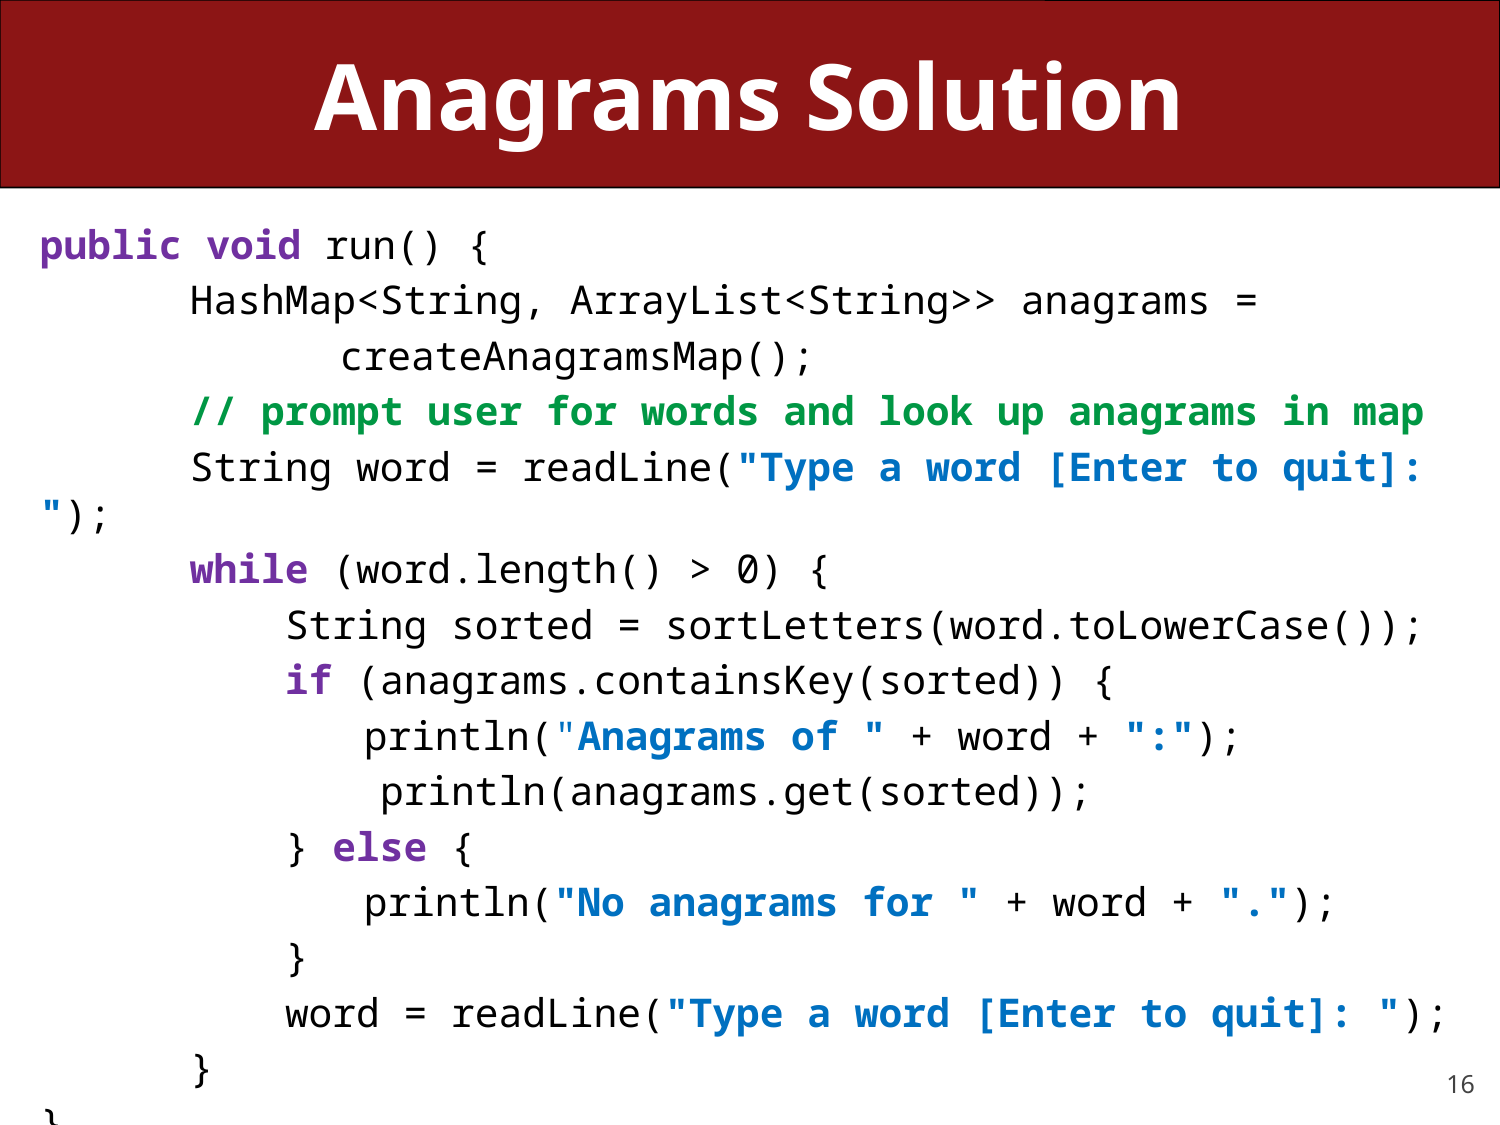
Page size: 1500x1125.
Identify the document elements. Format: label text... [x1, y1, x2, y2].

title Anagrams Solution [75, 0, 1425, 188]
list public void run() { HashMap<String, ArrayList<String>> anagrams = createAnagramsMap(); // prompt user for words and look up anagrams in map String word = readLine("Type a word [Enter to quit]: "); while (word.length() > 0) { String sorted = sortLetters(word.toLowerCase()); if (anagrams.containsKey(sorted)) { println("Anagrams of " + word + ":"); println(anagrams.get(sorted)); } else { println("No anagrams for " + word + "."); } word = readLine("Type a word [Enter to quit]: "); } } [24, 212, 1475, 1063]
